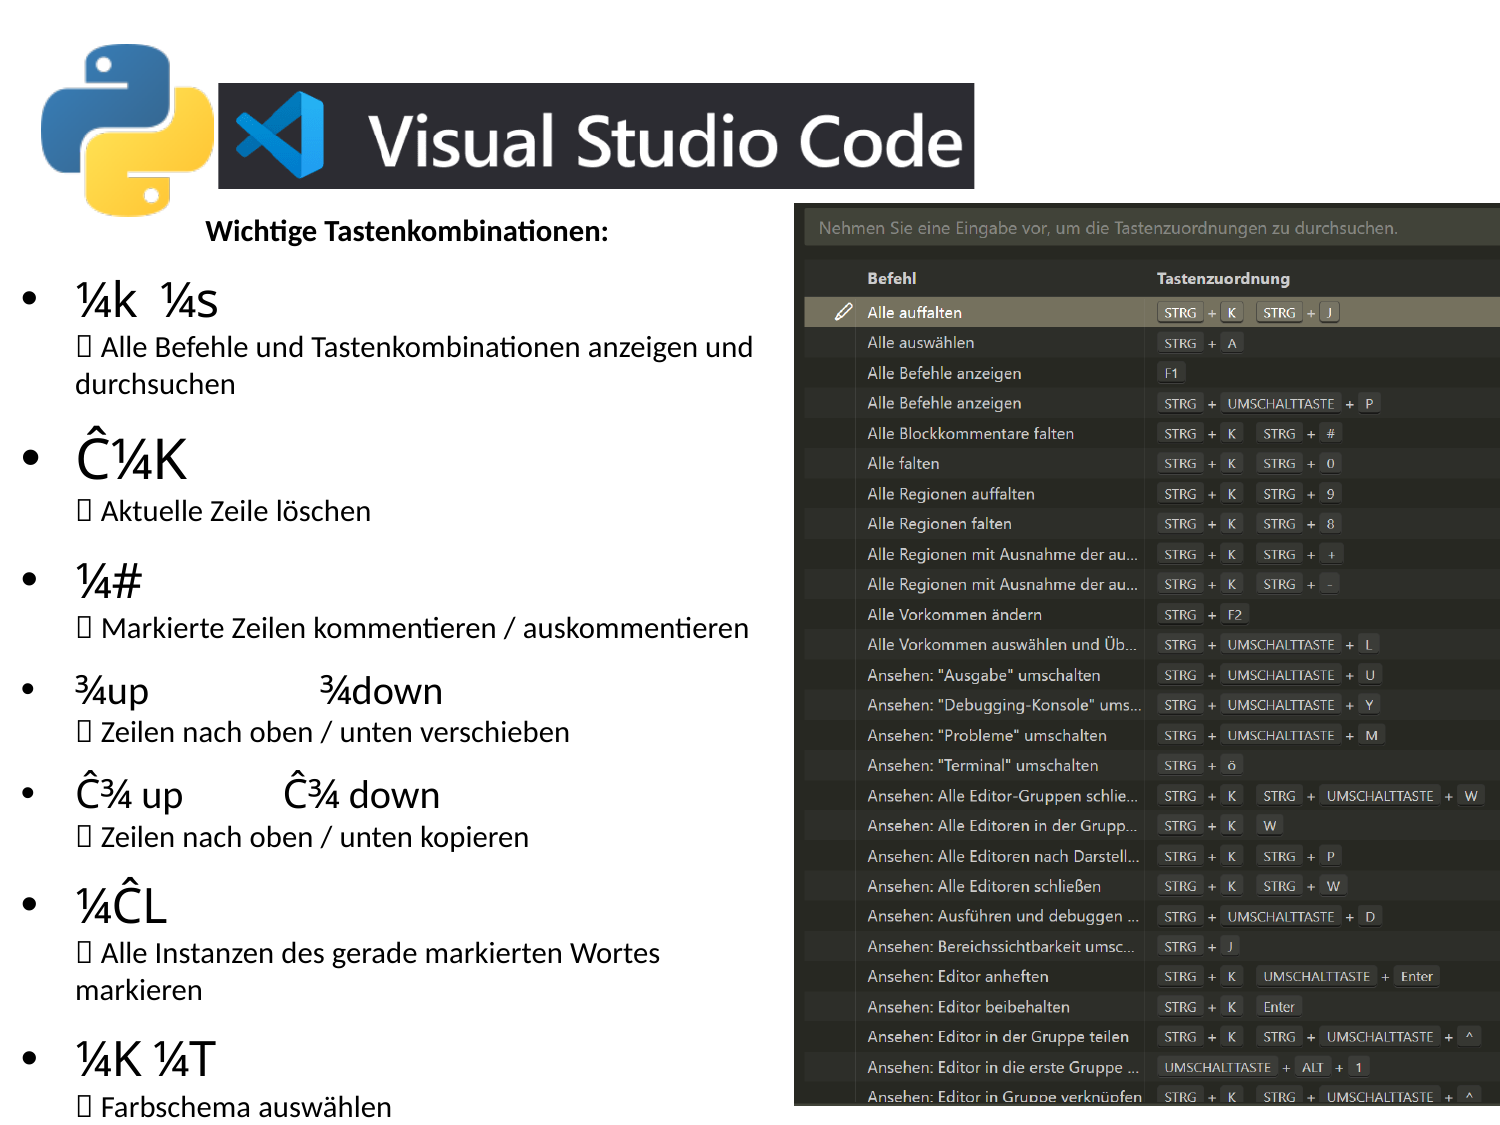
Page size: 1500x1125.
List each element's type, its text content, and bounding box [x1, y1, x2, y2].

picture [41, 44, 214, 203]
list Wichtige Tastenkombinationen: ¼k ¼s  Alle Befehle und Tastenkombinationen anzeigen und durchsuchen Ĉ¼K  Aktuelle Zeile löschen ¼#  Markierte Zeilen kommentieren / auskommentieren ¾up ¾down  Zeilen nach oben / unten verschieben Ĉ¾ up Ĉ¾ down  Zeilen nach oben / unten kopieren ¼ĈL  Alle Instanzen des gerade markierten Wortes markieren ¼K ¼T  Farbschema auswählen [5, 203, 810, 1125]
picture [794, 202, 1500, 1107]
picture [218, 83, 975, 189]
